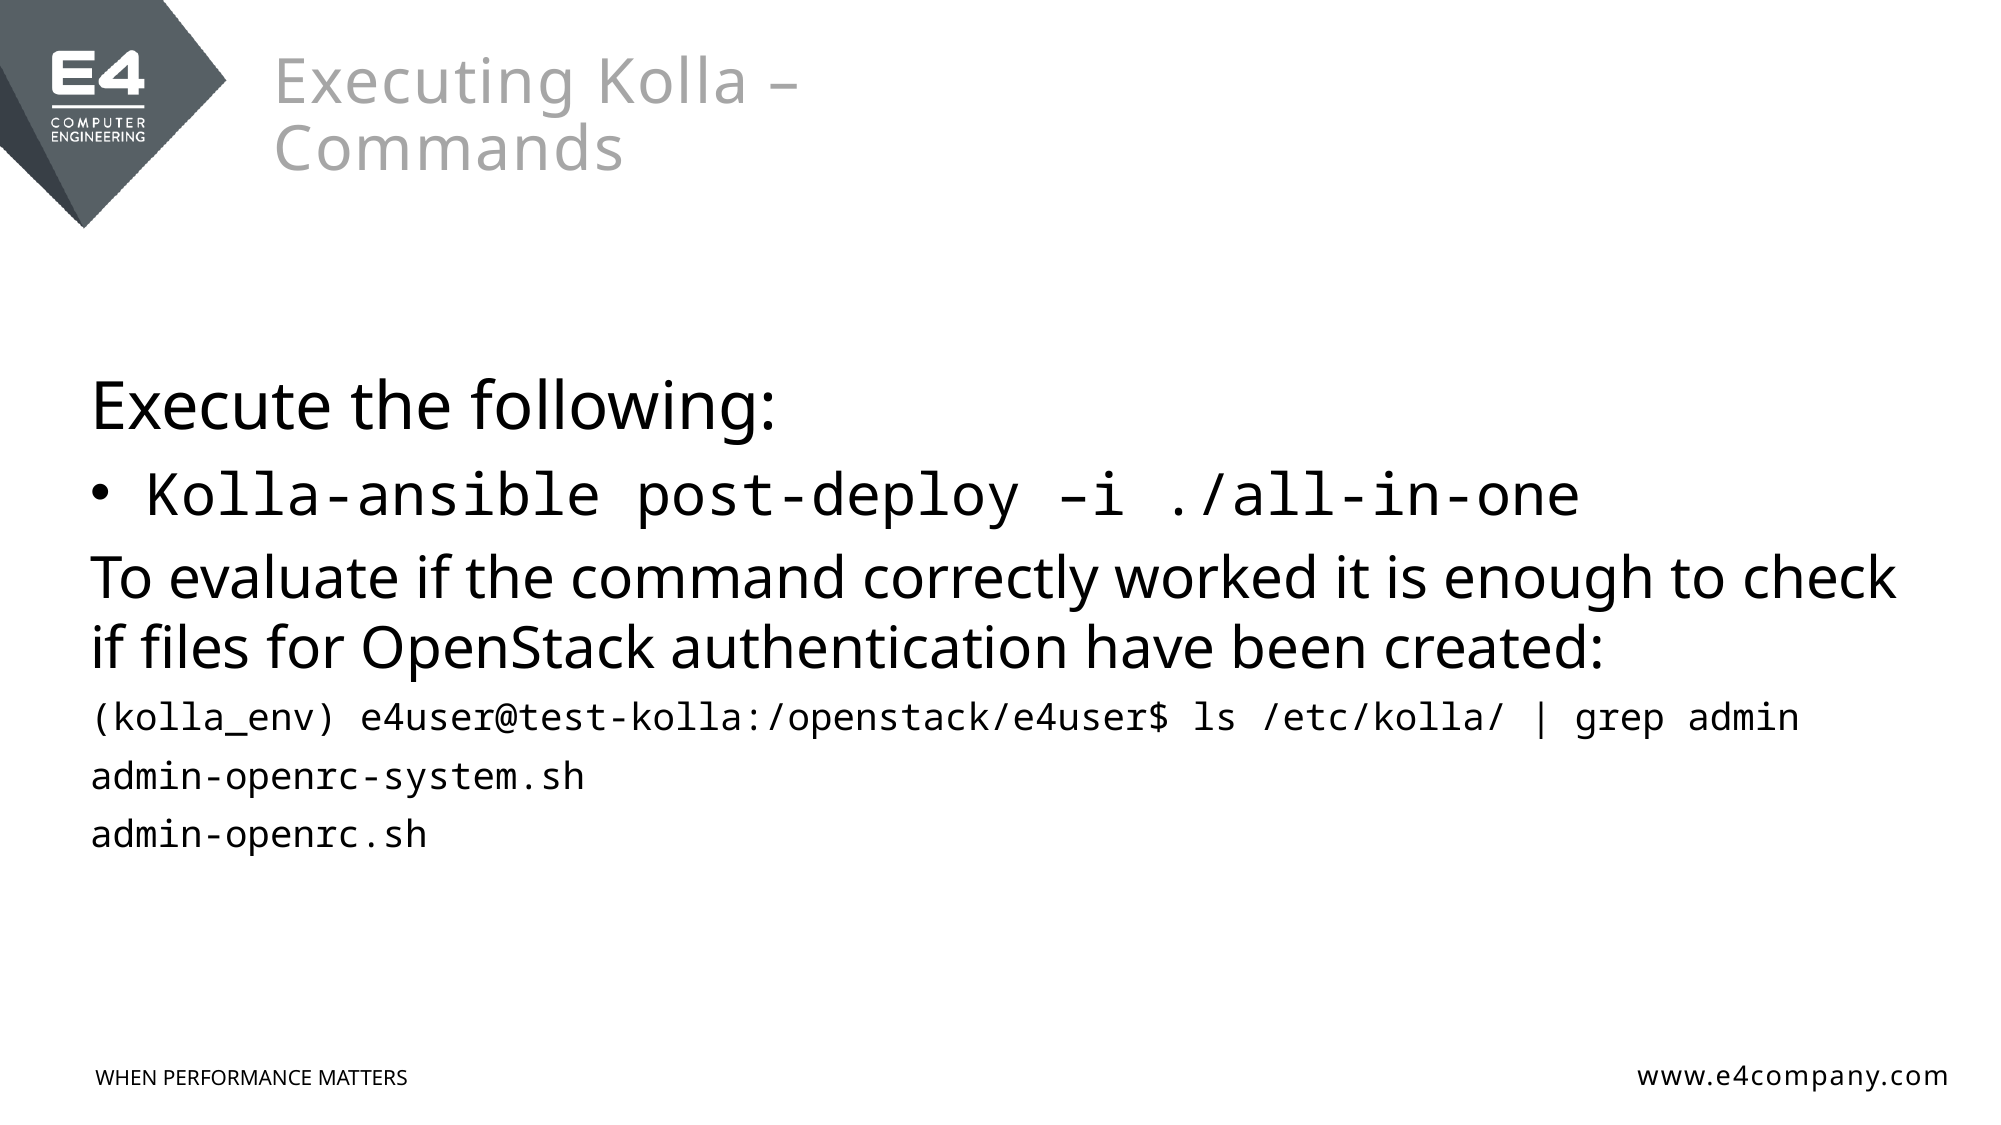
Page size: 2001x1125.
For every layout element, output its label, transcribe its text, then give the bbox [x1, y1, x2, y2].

picture [0, 0, 228, 230]
text_box Execute the following: Kolla-ansible post-deploy –i ./all-in-one To evaluate if the command correctly worked it is enough to check if files for OpenStack authentication have been created: (kolla_env) e4user@test-kolla:/openstack/e4user$ ls /etc/kolla/ | grep admin admin-openrc-system.sh admin-openrc.sh [74, 262, 1940, 1005]
title Executing Kolla – Commands [258, 41, 1519, 260]
